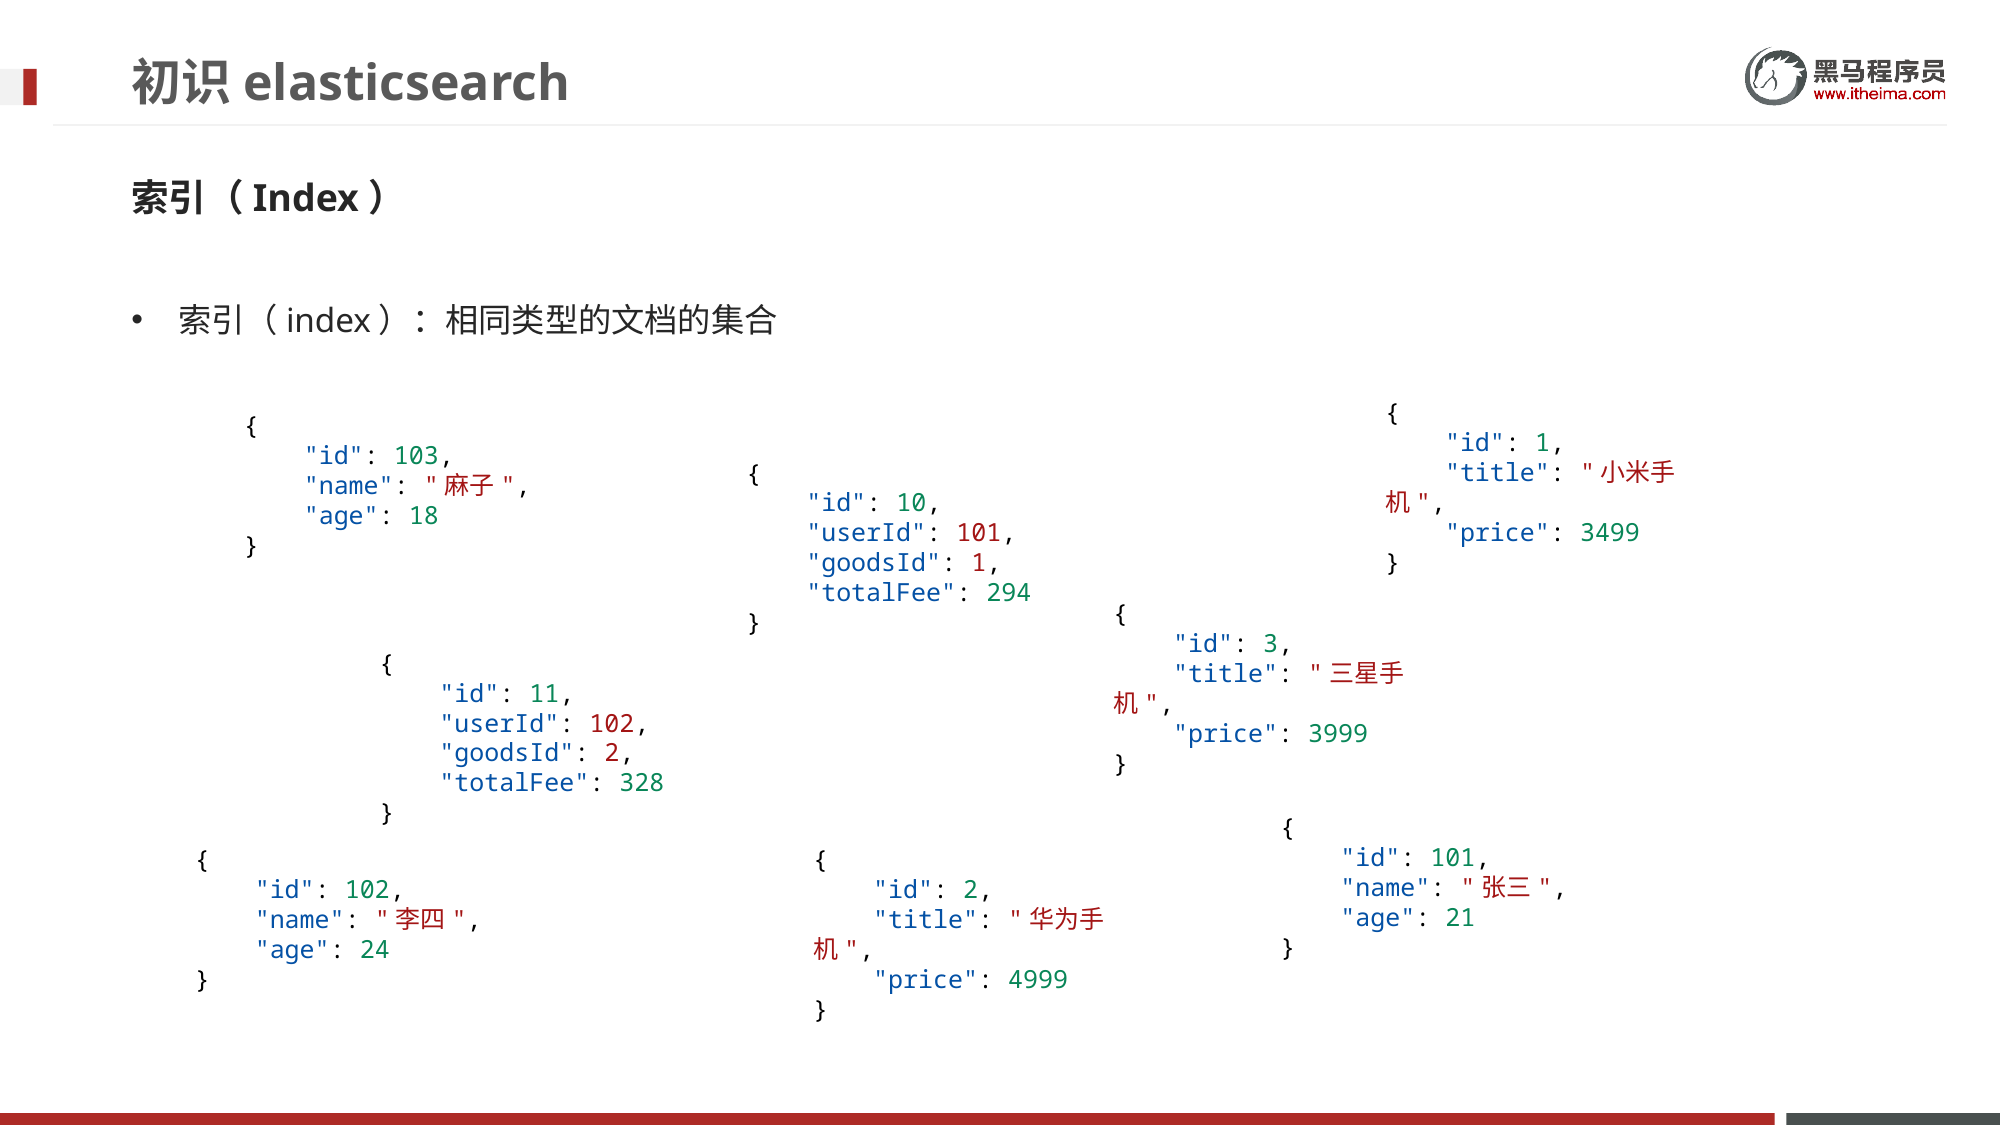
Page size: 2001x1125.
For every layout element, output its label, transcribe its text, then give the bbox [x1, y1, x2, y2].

title 初识elasticsearch [116, 38, 1556, 124]
text_box { "id": 2, "title": "华为手机", "price": 4999 } [798, 836, 1169, 1031]
list 索引（index）：相同类型的文档的集合 [116, 271, 1872, 412]
text_box { "id": 101, "name": "张三", "age": 21 } [1265, 804, 1605, 969]
picture [1744, 46, 1946, 106]
text_box { "id": 11, "userId": 102, "goodsId": 2, "totalFee": 328 } [364, 639, 717, 835]
text_box { "id": 3, "title": "三星手机", "price": 3999 } [1098, 590, 1469, 785]
text_box { "id": 103, "name": "麻子", "age": 18 } [229, 402, 568, 567]
text_box { "id": 10, "userId": 101, "goodsId": 1, "totalFee": 294 } [731, 449, 1084, 644]
list 索引（Index） [116, 154, 1872, 239]
text_box { "id": 102, "name": "李四", "age": 24 } [180, 836, 519, 1002]
text_box { "id": 1, "title": "小米手机", "price": 3499 } [1370, 389, 1741, 584]
